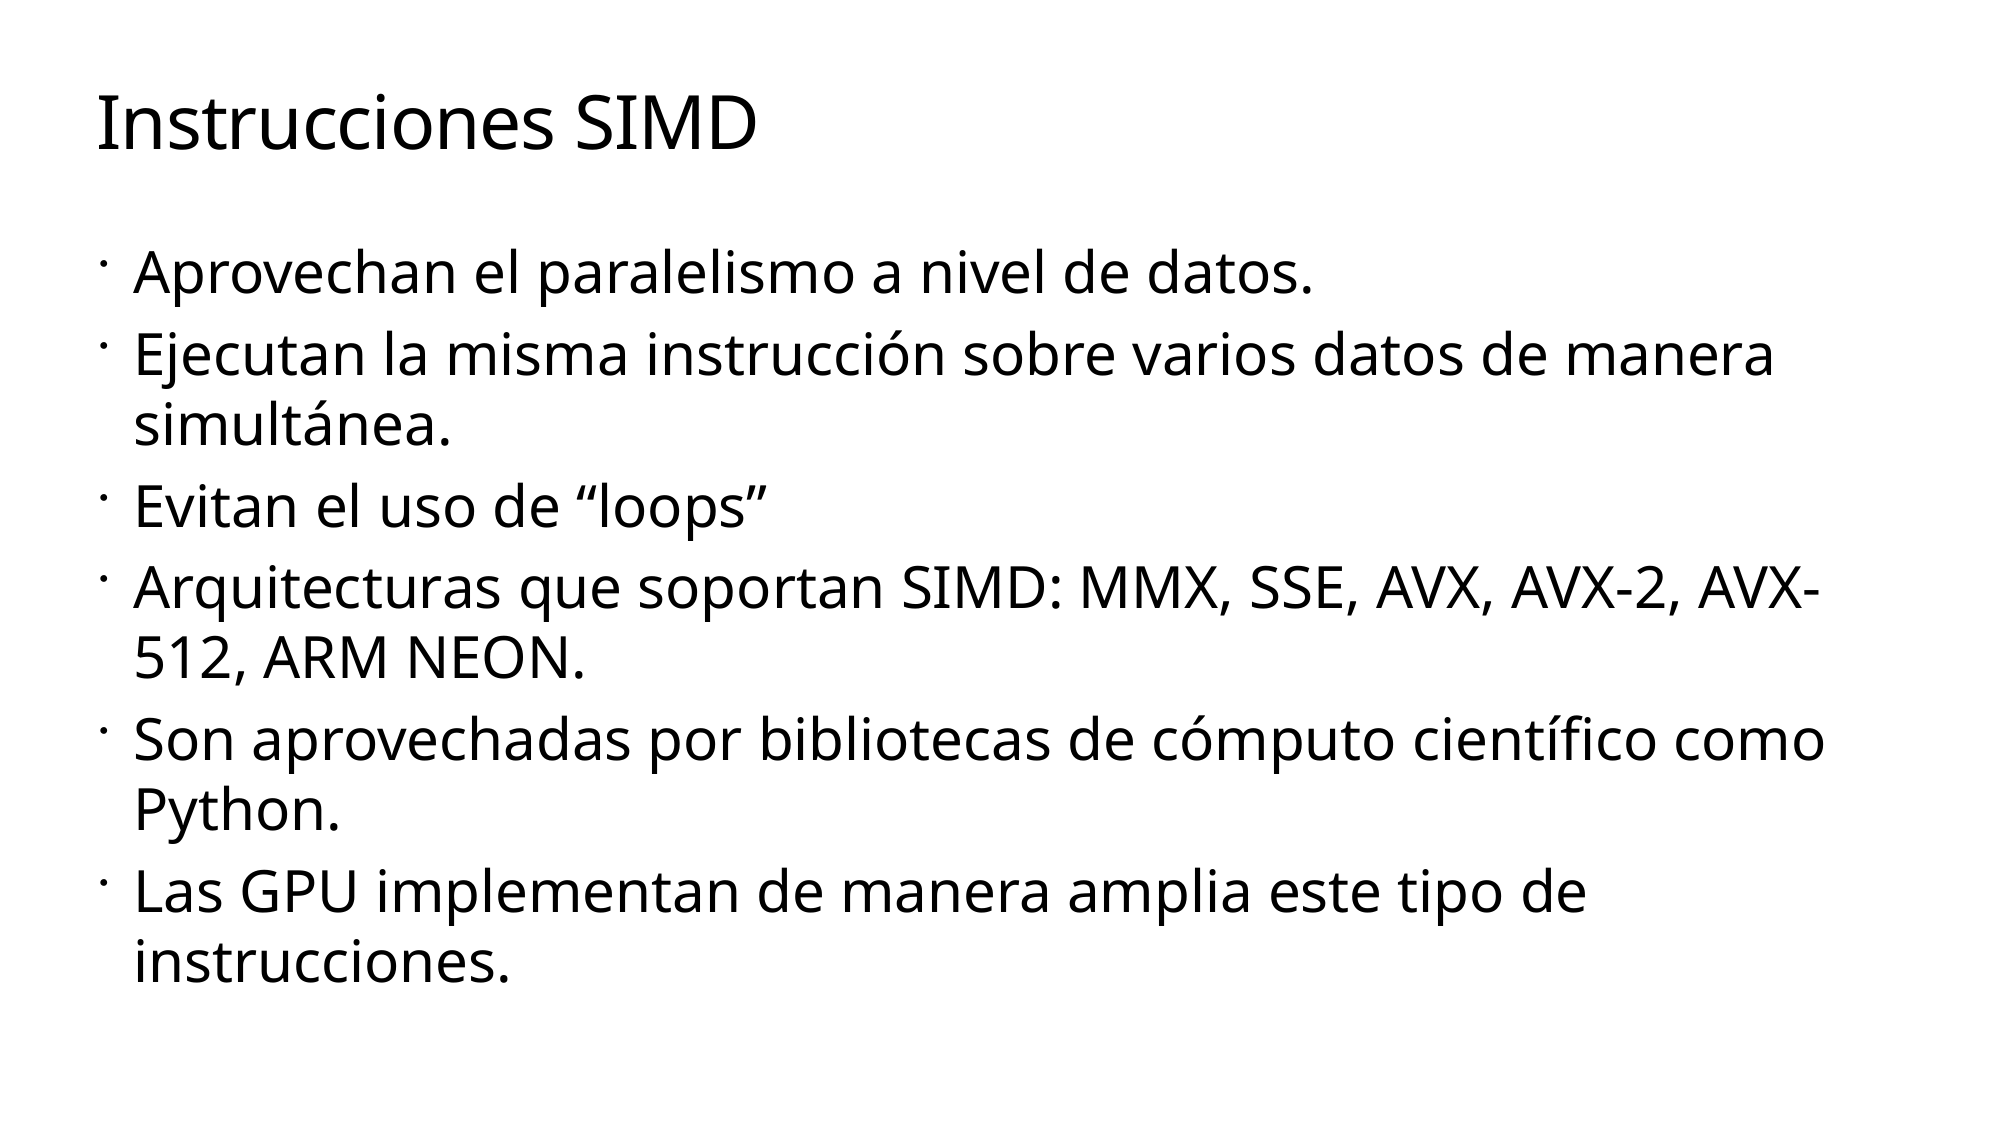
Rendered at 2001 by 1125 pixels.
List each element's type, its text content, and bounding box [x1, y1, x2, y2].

title Instrucciones SIMD [96, 75, 1904, 166]
list Aprovechan el paralelismo a nivel de datos. Ejecutan la misma instrucción sobre varios datos de manera simultánea. Evitan el uso de “loops” Arquitecturas que soportan SIMD: MMX, SSE, AVX, AVX-2, AVX-512, ARM NEON. Son aprovechadas por bibliotecas de cómputo científico como Python. Las GPU implementan de manera amplia este tipo de instrucciones. [95, 235, 1904, 501]
